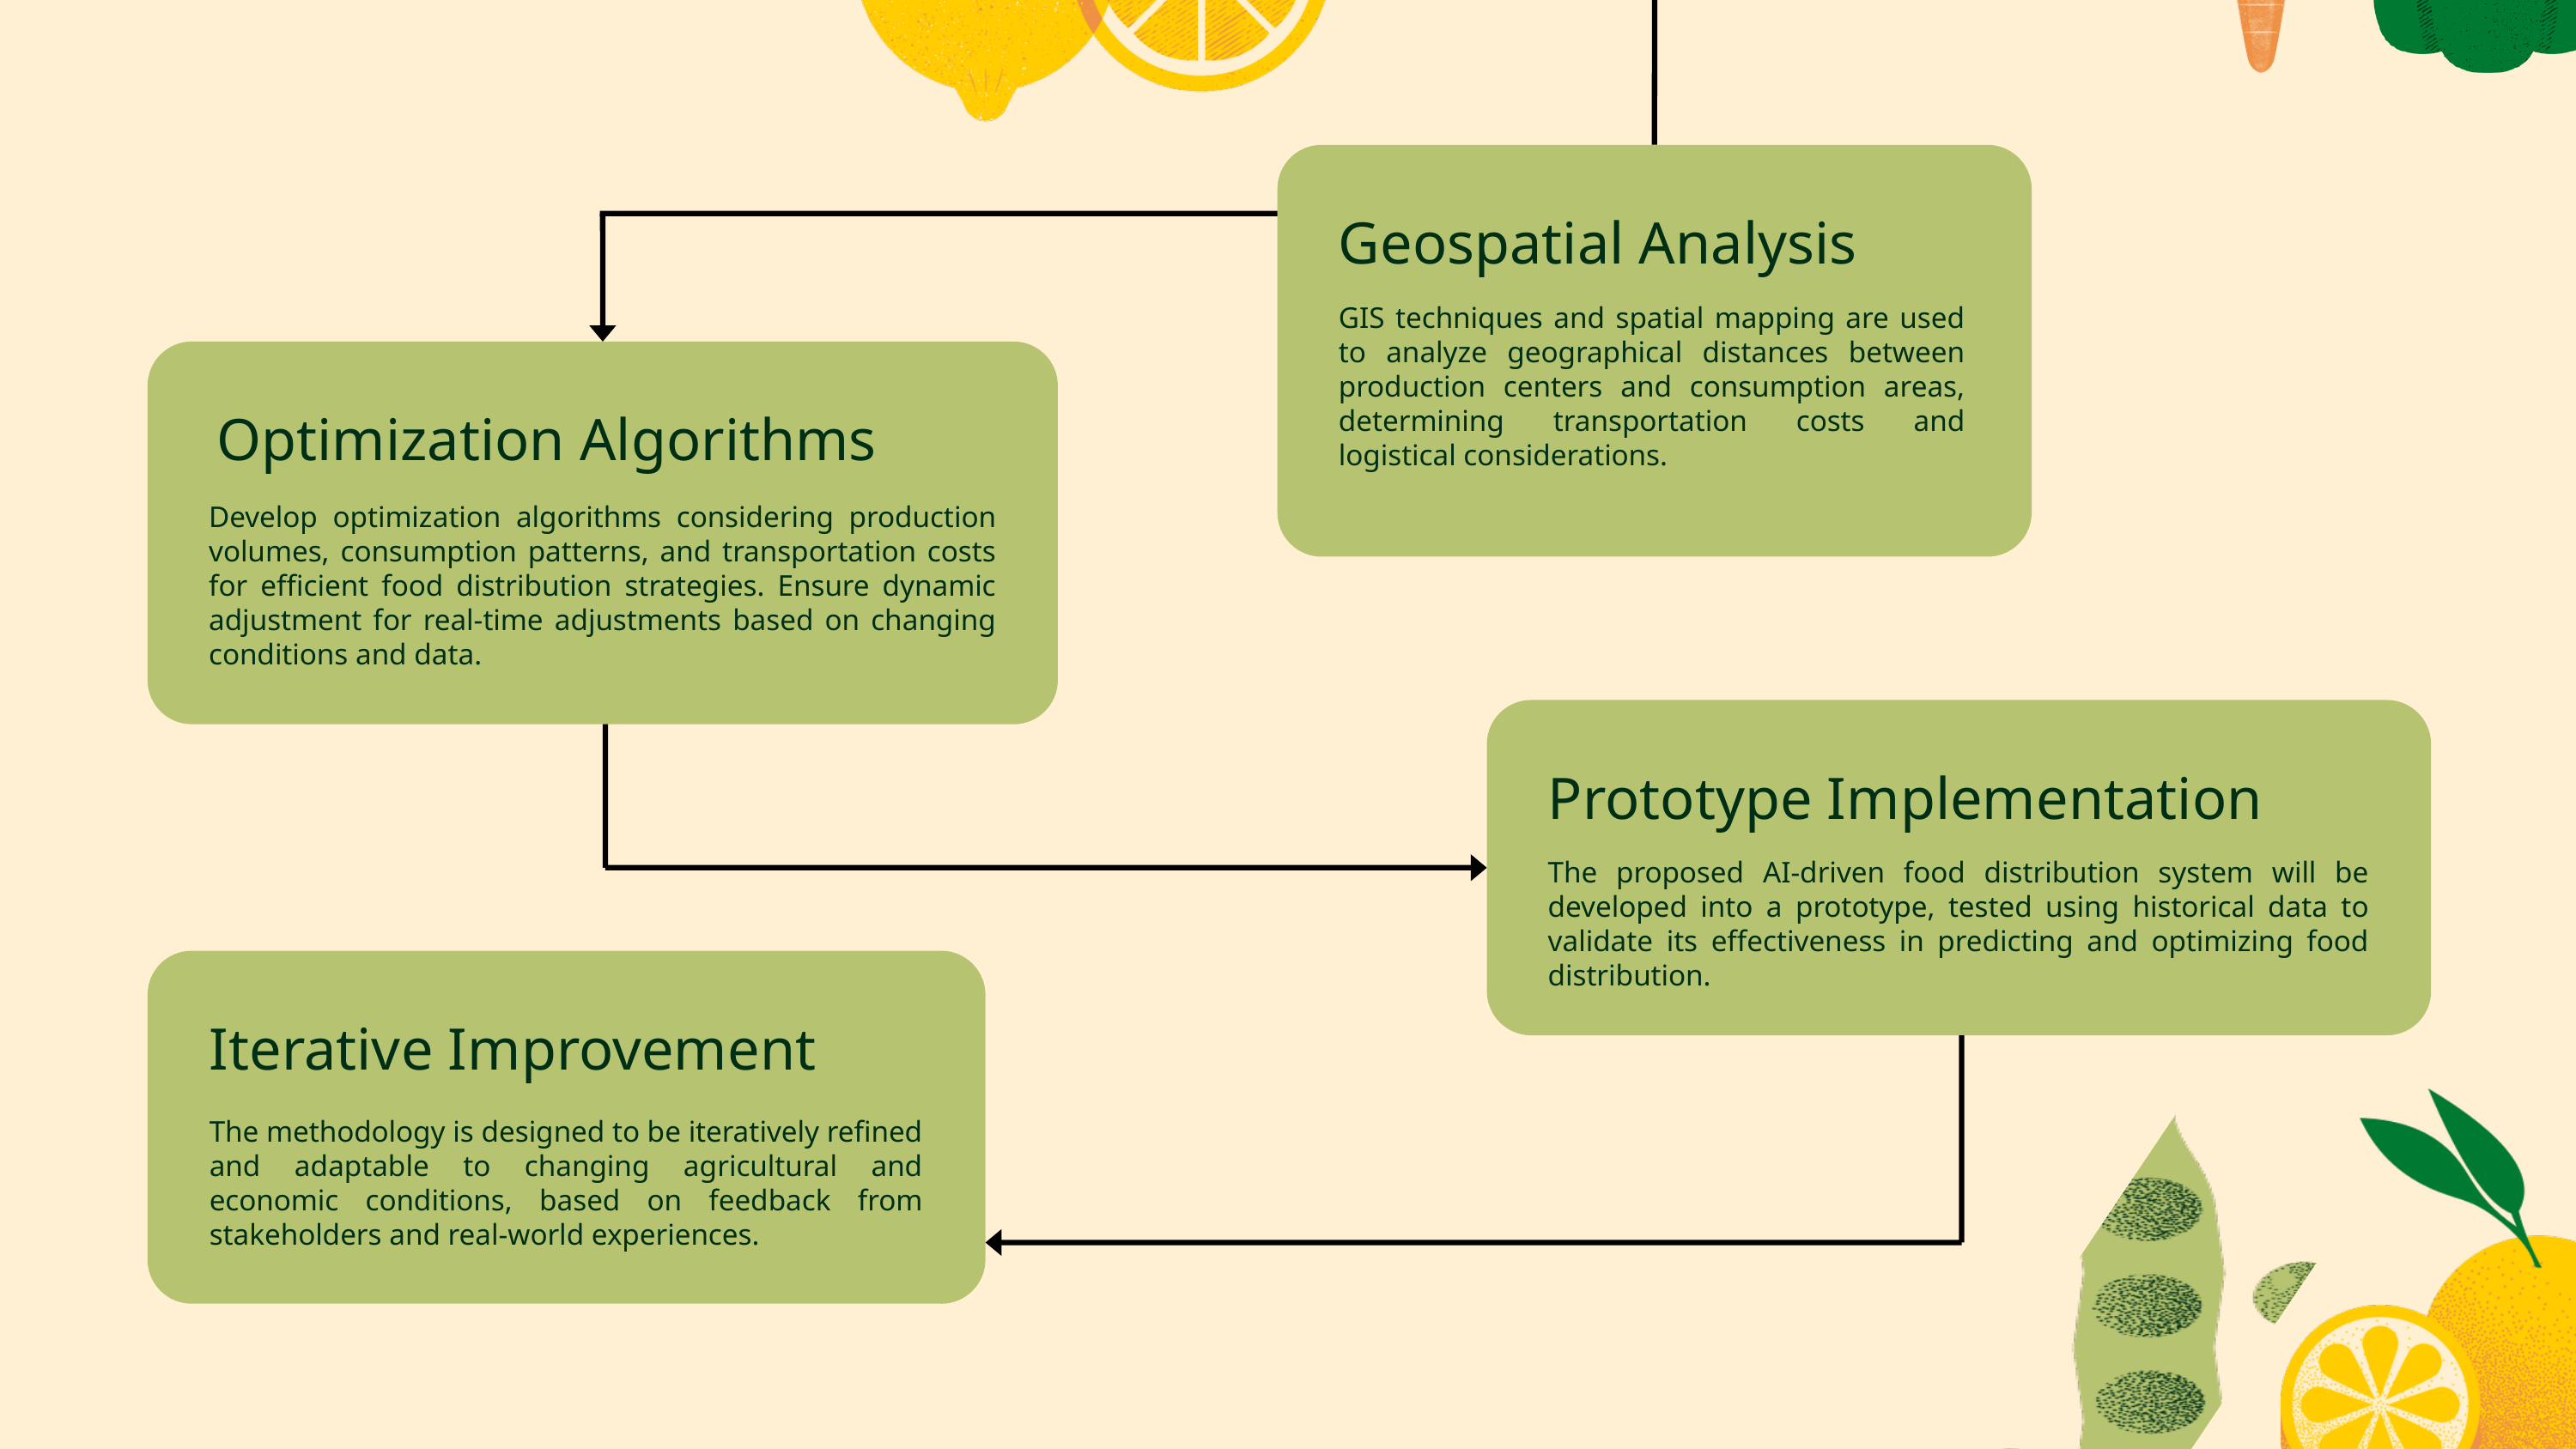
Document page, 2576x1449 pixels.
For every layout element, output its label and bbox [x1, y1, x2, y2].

text_box [2214, 0, 2309, 73]
text_box [147, 950, 986, 1304]
text_box [989, 1234, 1962, 1252]
text_box [1951, 1088, 2280, 1449]
text_box [593, 213, 612, 340]
text_box [1277, 144, 2032, 557]
text_box [605, 858, 1482, 877]
text_box [2280, 1088, 2576, 1449]
text_box [1486, 700, 2432, 1036]
text_box [147, 341, 1059, 724]
text_box [856, 0, 1331, 125]
text_box [2358, 0, 2576, 73]
